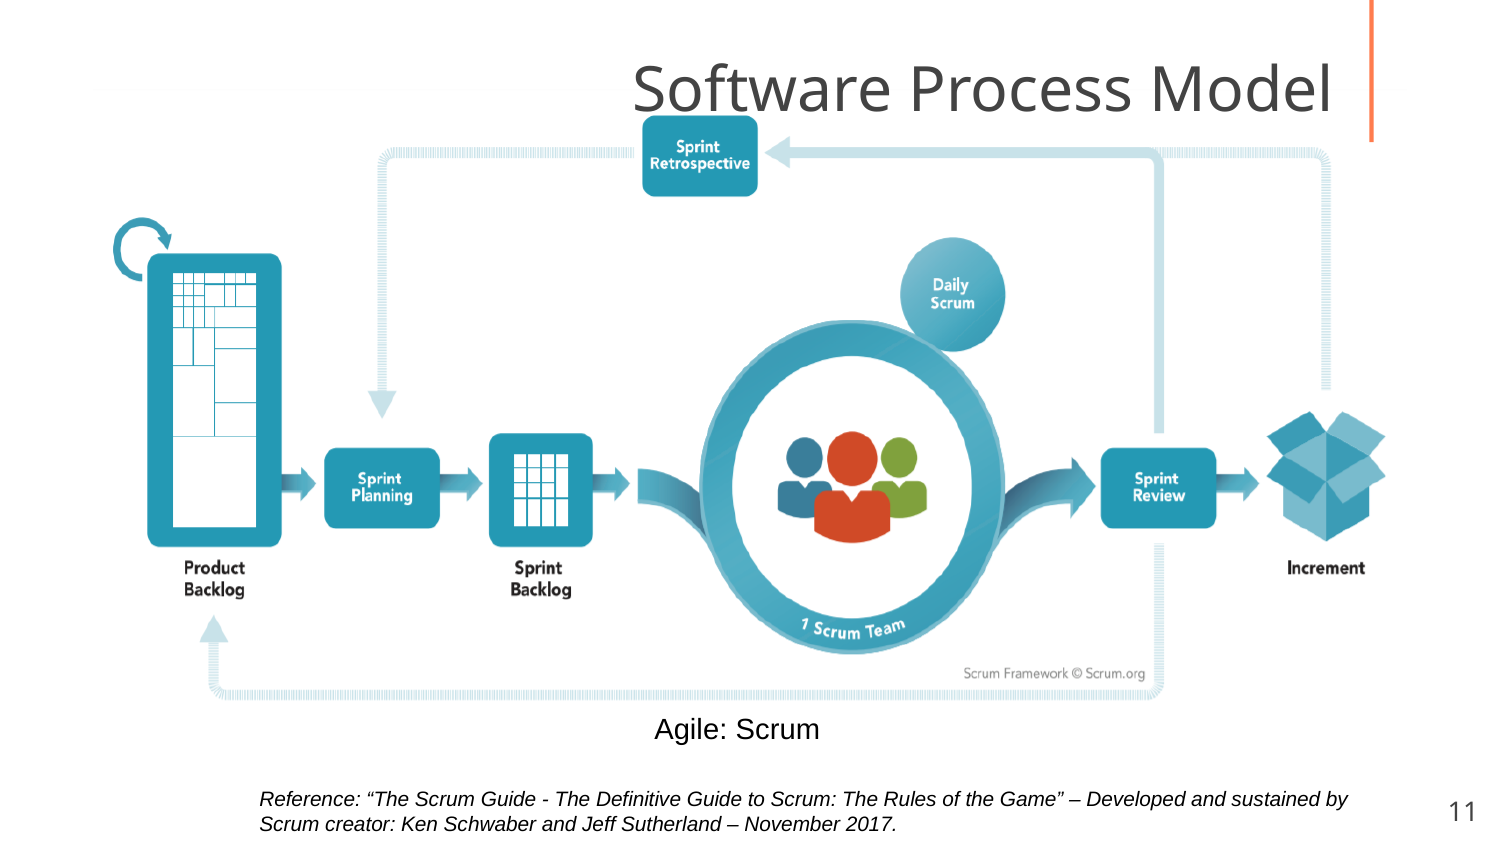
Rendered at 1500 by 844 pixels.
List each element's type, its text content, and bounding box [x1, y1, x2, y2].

text_box [1369, 0, 1374, 88]
text_box Agile: Scrum [594, 722, 880, 753]
slide_number 11 [1403, 779, 1494, 844]
text_box Software Process Model [41, 43, 1350, 139]
text_box Reference: “The Scrum Guide - The Definitive Guide to Scrum: The Rules of the Game” – Developed and sustained by Scrum creator: Ken Schwaber and Jeff Sutherland – November 2017. [244, 778, 1393, 844]
picture [92, 89, 1407, 715]
